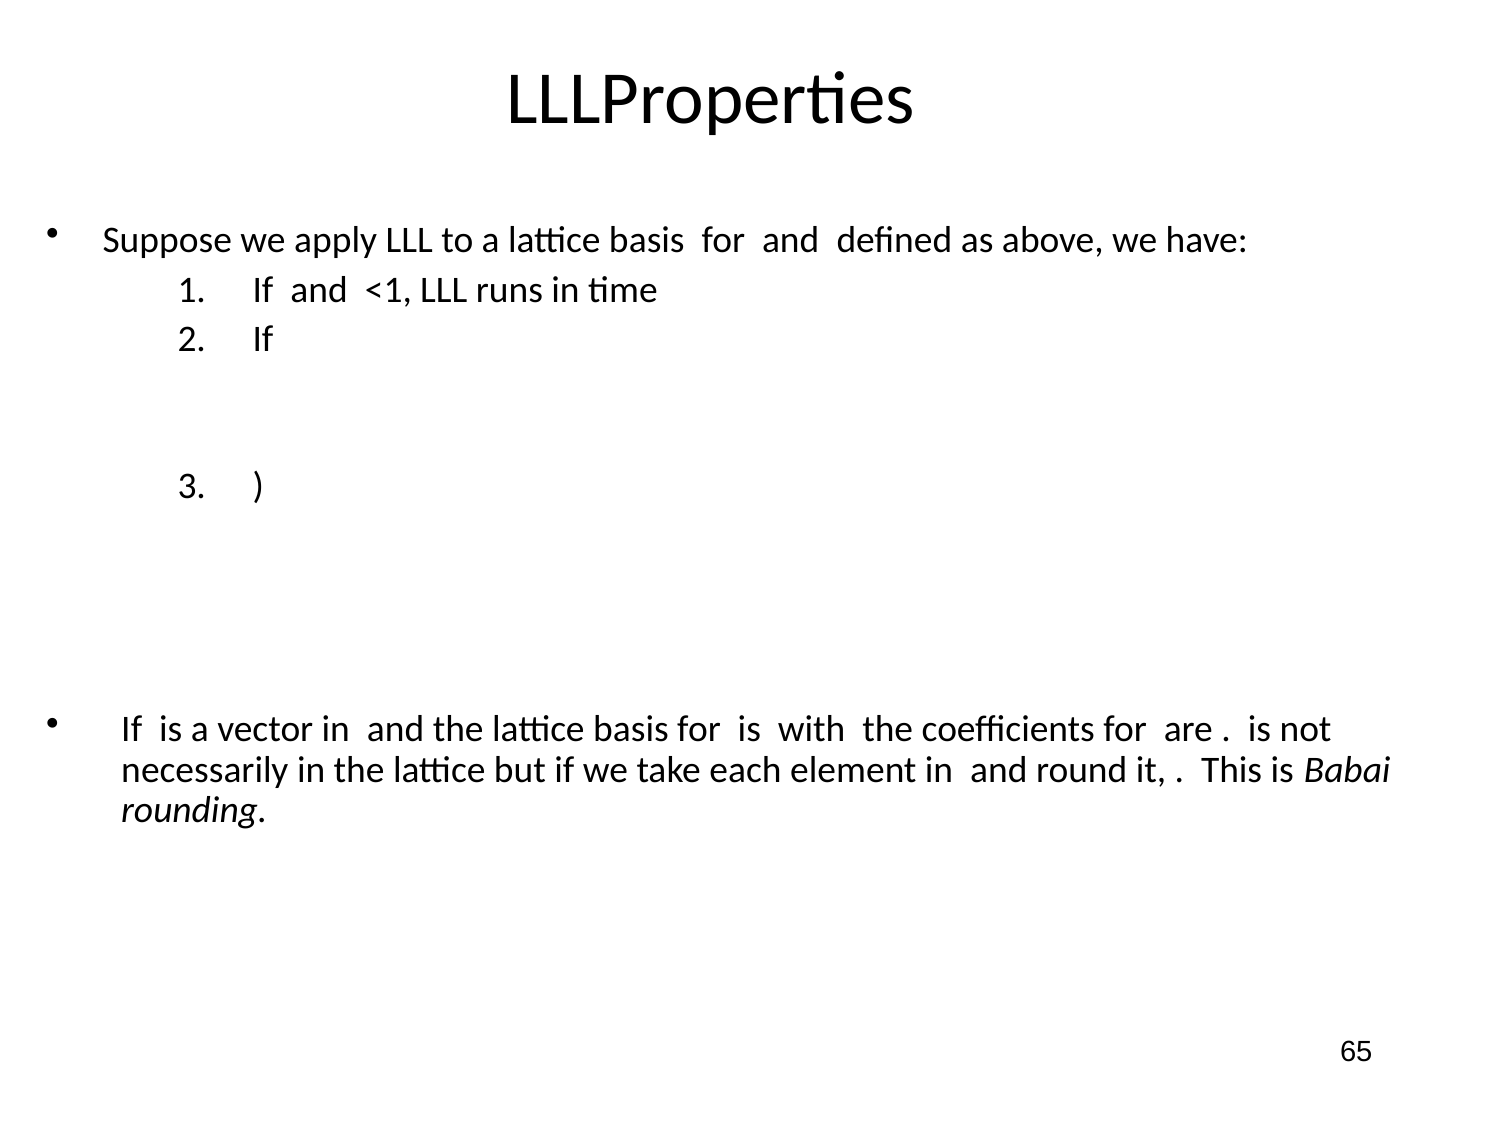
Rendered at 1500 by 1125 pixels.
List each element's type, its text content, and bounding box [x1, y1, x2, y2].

slide_number 65 [1074, 1024, 1388, 1101]
